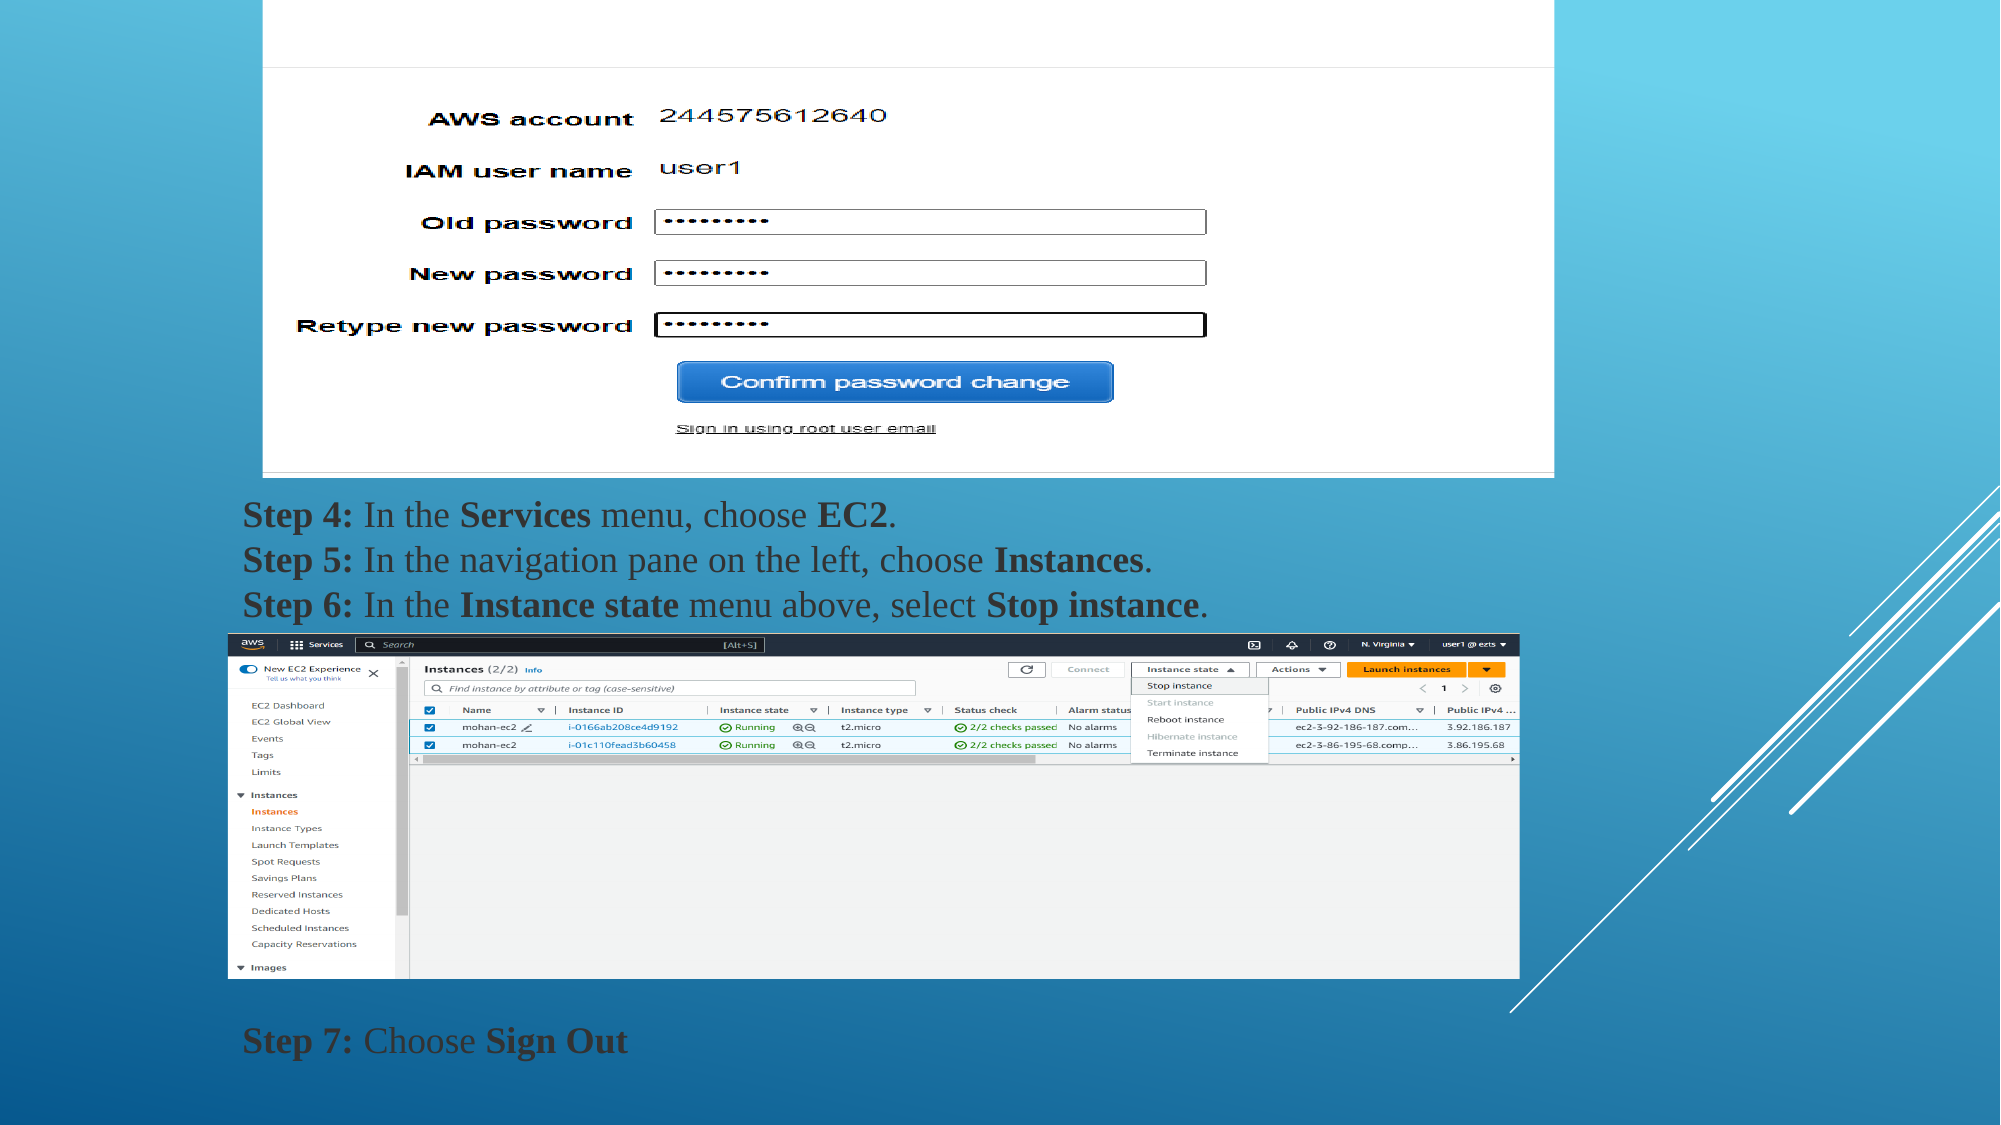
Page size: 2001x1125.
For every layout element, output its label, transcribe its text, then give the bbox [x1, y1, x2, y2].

text_box Step 4: In the Services menu, choose EC2. Step 5: In the navigation pane on the left, choose Instances. Step 6: In the Instance state menu above, select Stop instance. [227, 482, 1827, 678]
picture [227, 633, 1520, 979]
text_box Step 7: Choose Sign Out [227, 1008, 1630, 1113]
picture [262, 0, 1555, 479]
